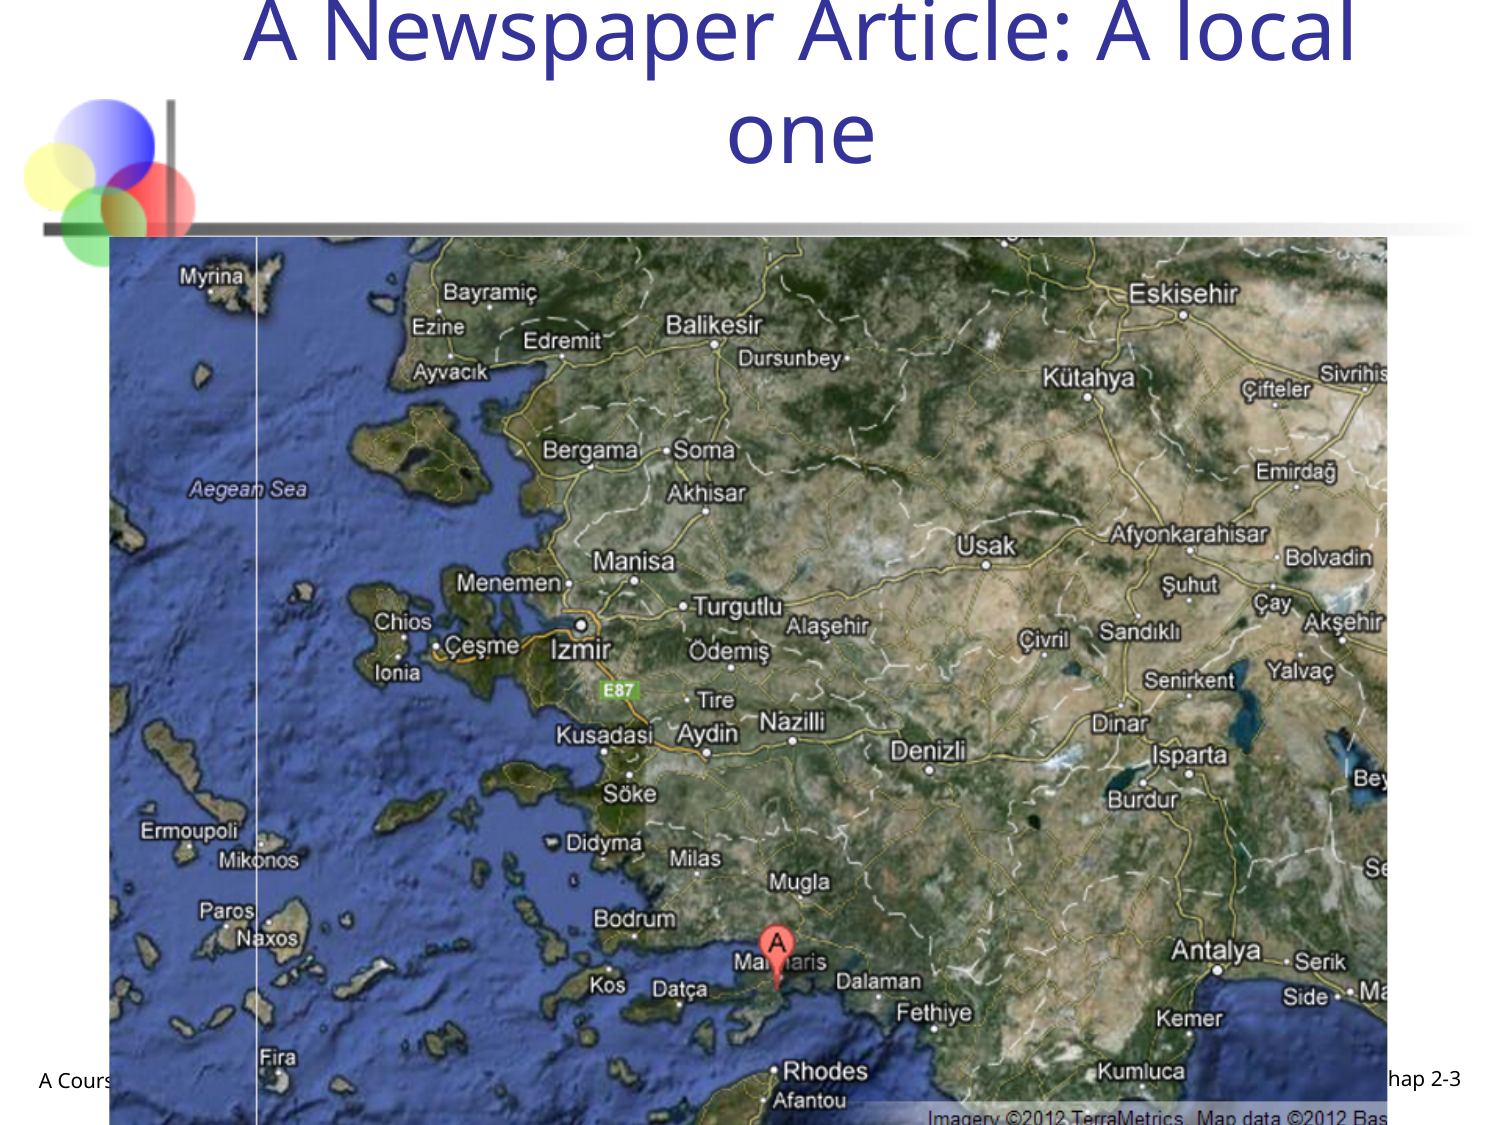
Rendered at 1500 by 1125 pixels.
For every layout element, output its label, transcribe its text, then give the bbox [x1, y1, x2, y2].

footer A Course In Business Statistics, 4th © 2006 Prentice-Hall, Inc. [24, 1050, 104, 1104]
slide_number Chap 2-3 [1391, 1050, 1475, 1101]
title A Newspaper Article: A local one [162, 62, 1441, 188]
picture [24, 99, 1475, 1125]
